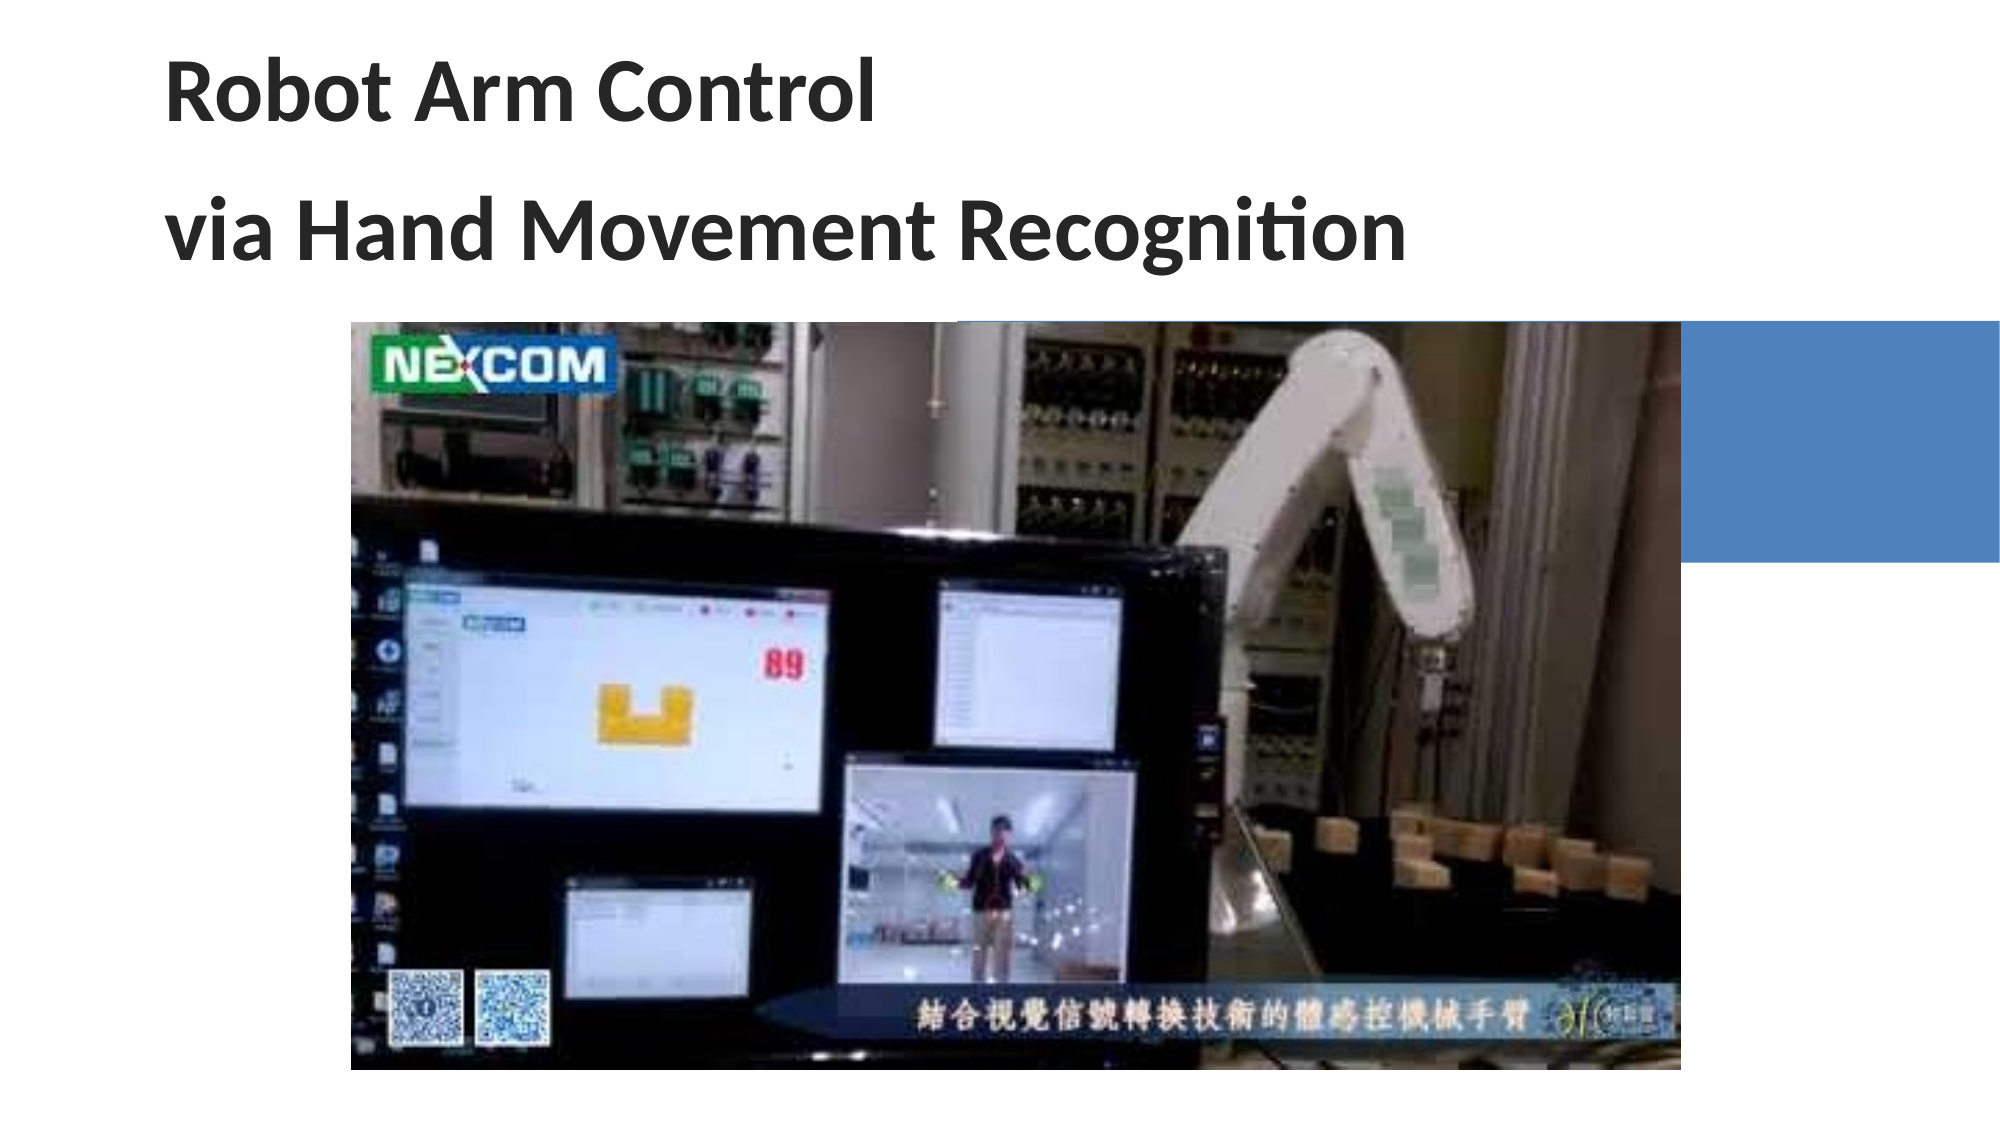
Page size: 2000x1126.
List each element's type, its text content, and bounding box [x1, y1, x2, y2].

text_box Robot Arm Control via Hand Movement Recognition [149, 42, 1634, 255]
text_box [349, 321, 1682, 1071]
